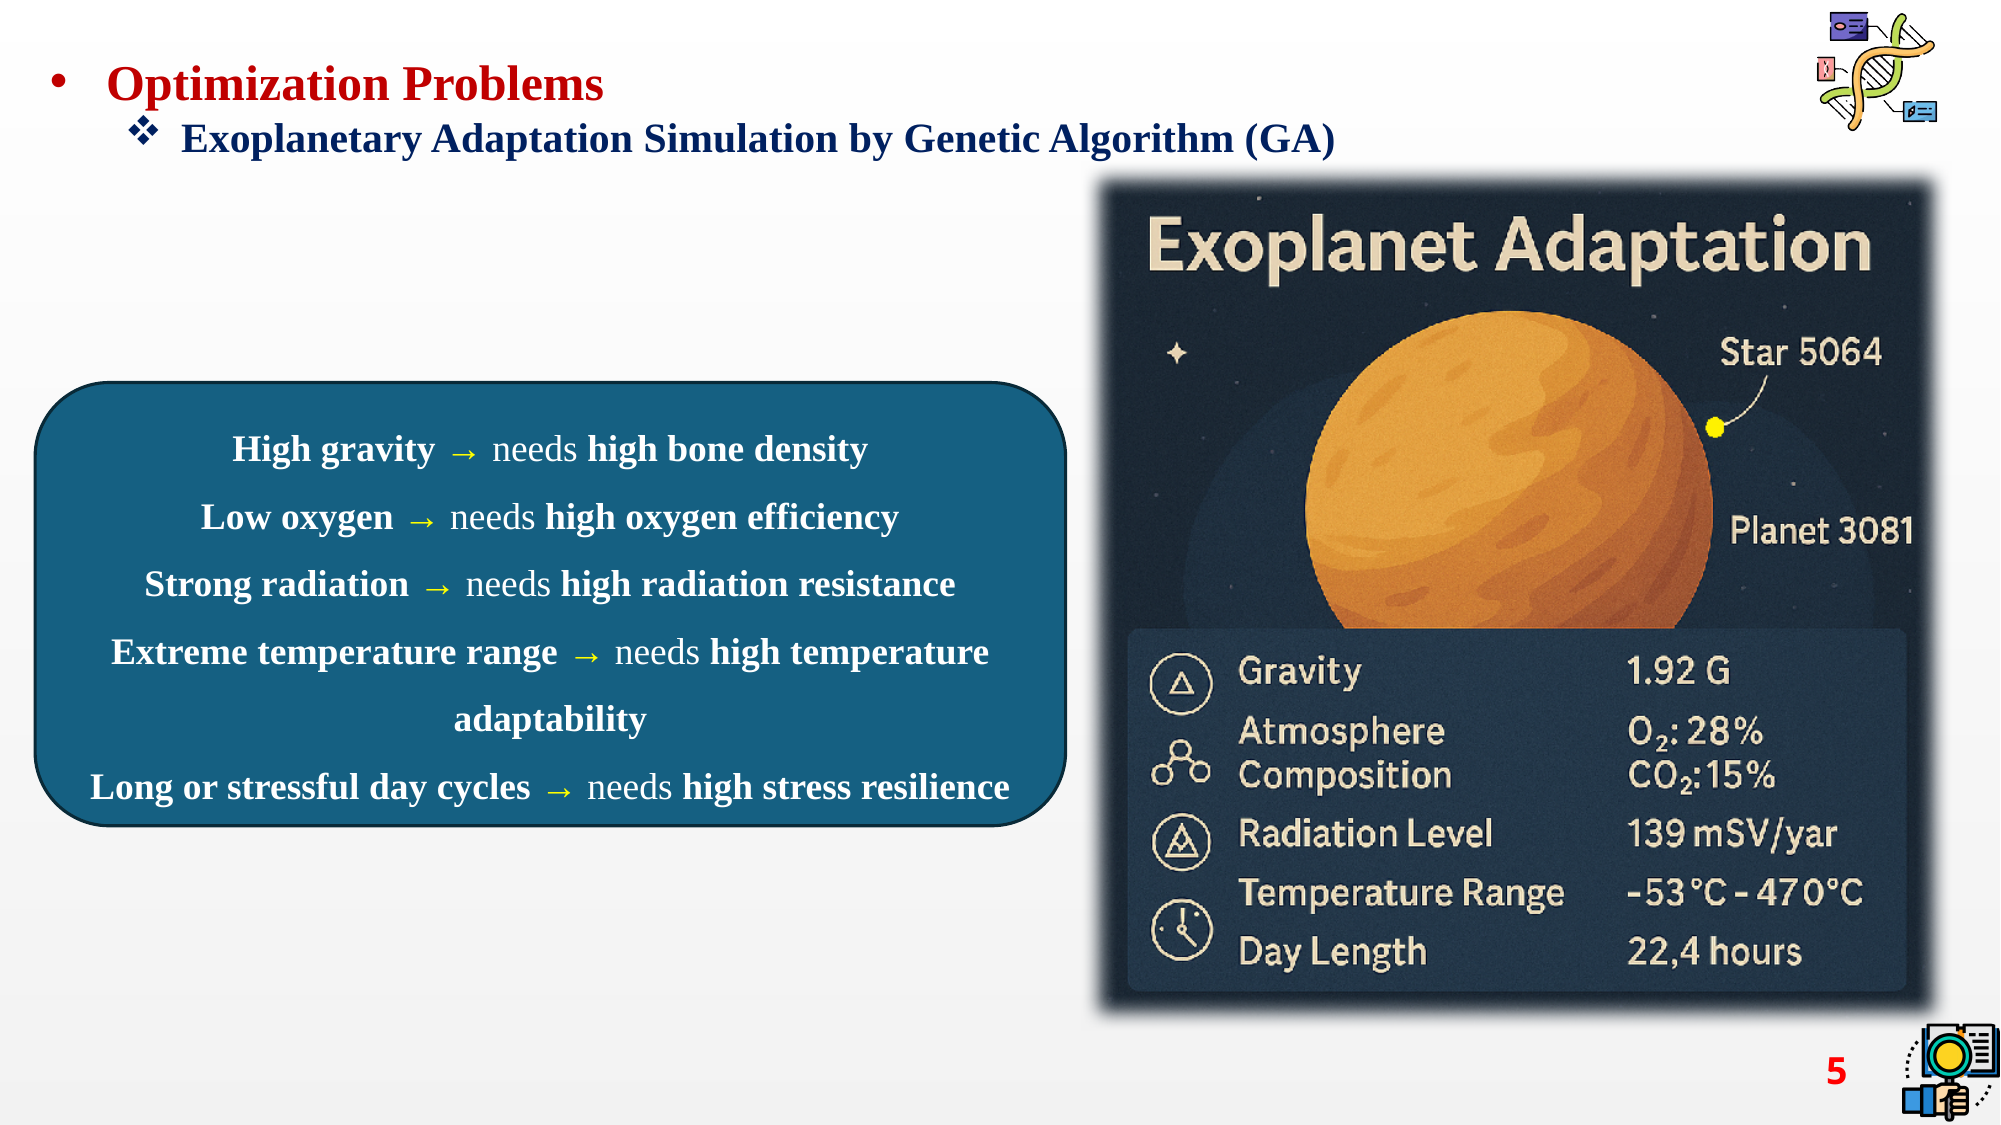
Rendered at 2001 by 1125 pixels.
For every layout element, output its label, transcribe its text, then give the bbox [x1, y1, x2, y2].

slide_number 5 [1412, 1042, 1863, 1103]
text_box Optimization Problems Exoplanetary Adaptation Simulation by Genetic Algorithm (GA) [35, 42, 1941, 168]
text_box High gravity → needs high bone density Low oxygen → needs high oxygen efficiency Strong radiation → needs high radiation resistance Extreme temperature range → needs high temperature adaptability Long or stressful day cycles → needs high stress resilience [33, 380, 1068, 828]
picture [1757, 2, 2000, 140]
picture [1081, 161, 2000, 1123]
